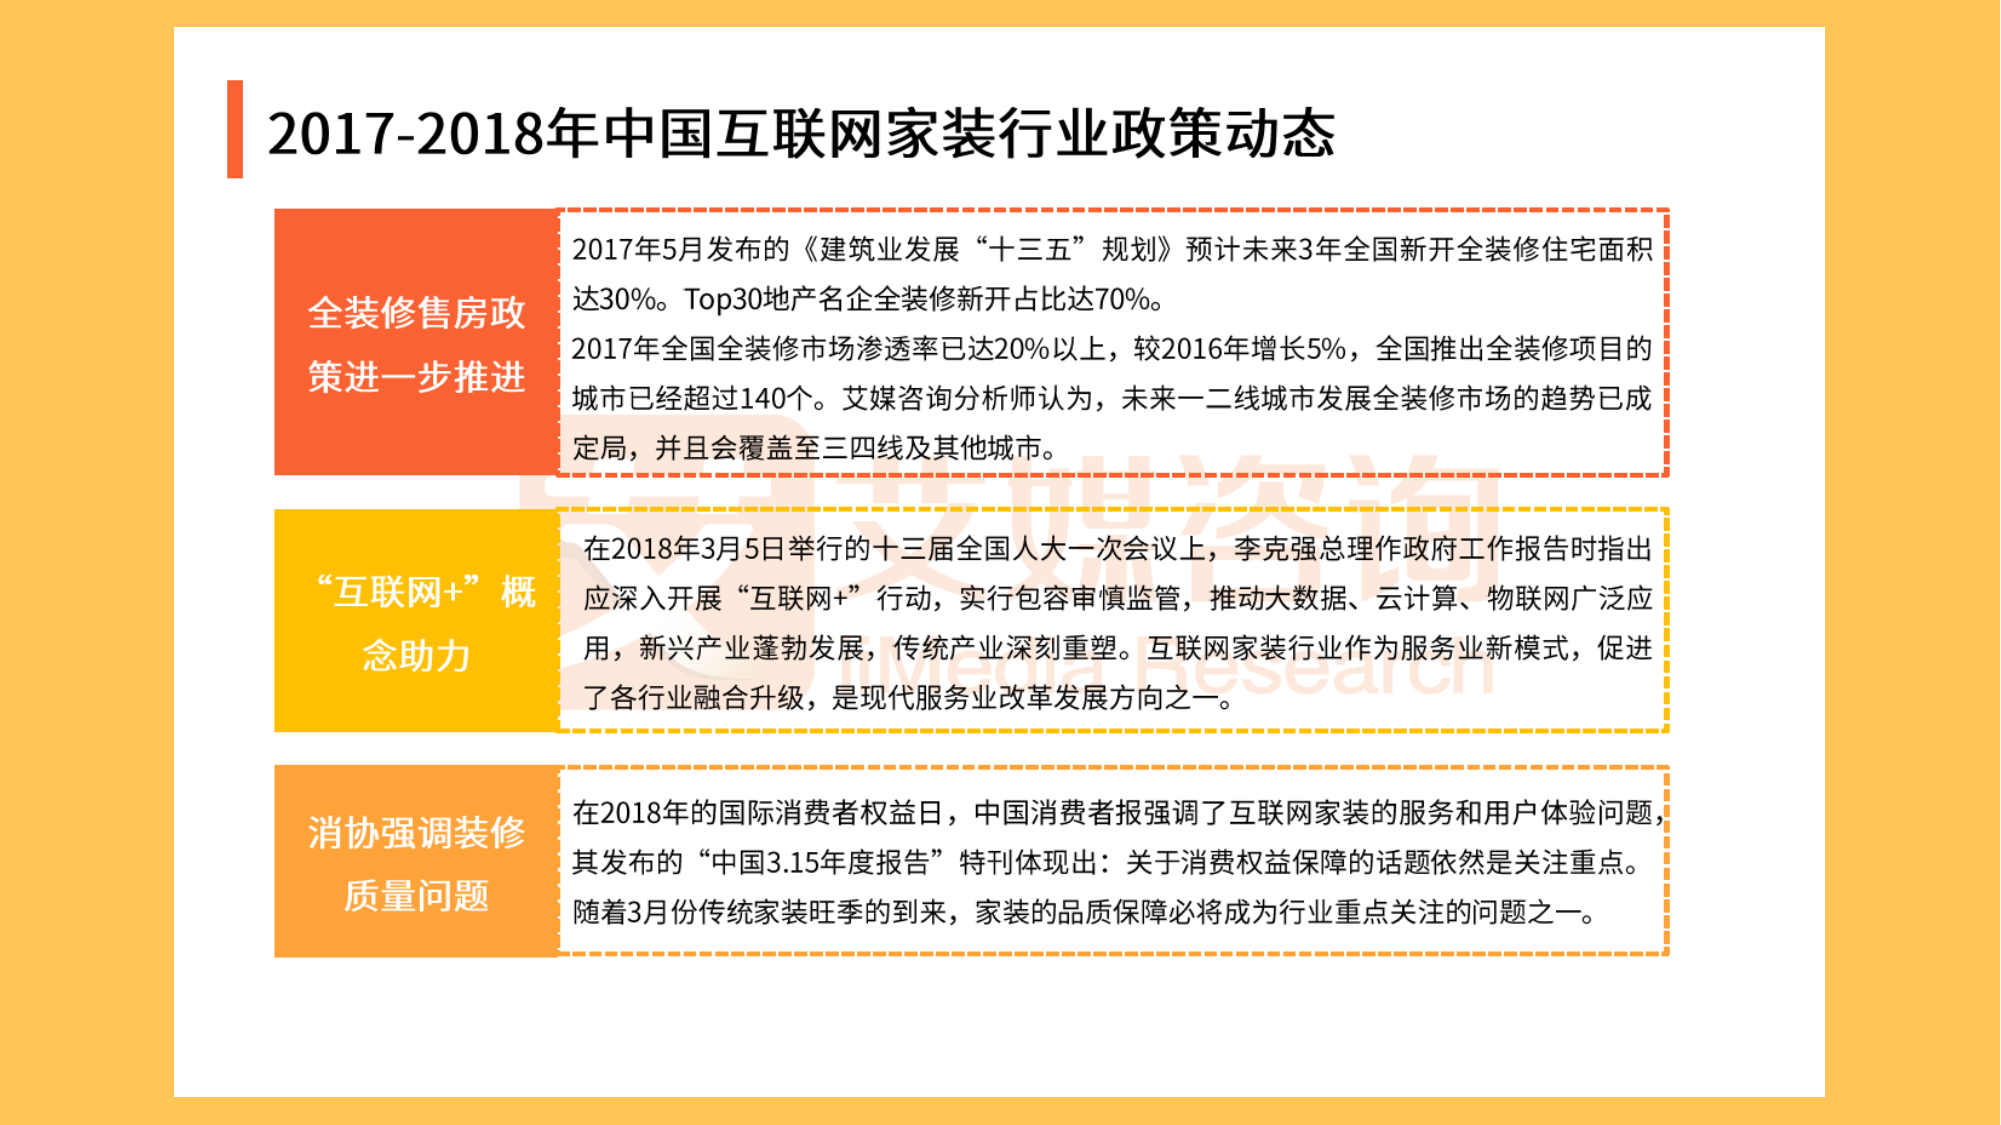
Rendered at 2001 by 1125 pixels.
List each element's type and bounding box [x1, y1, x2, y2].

picture [174, 27, 1826, 1098]
text_box [0, 0, 2000, 1125]
